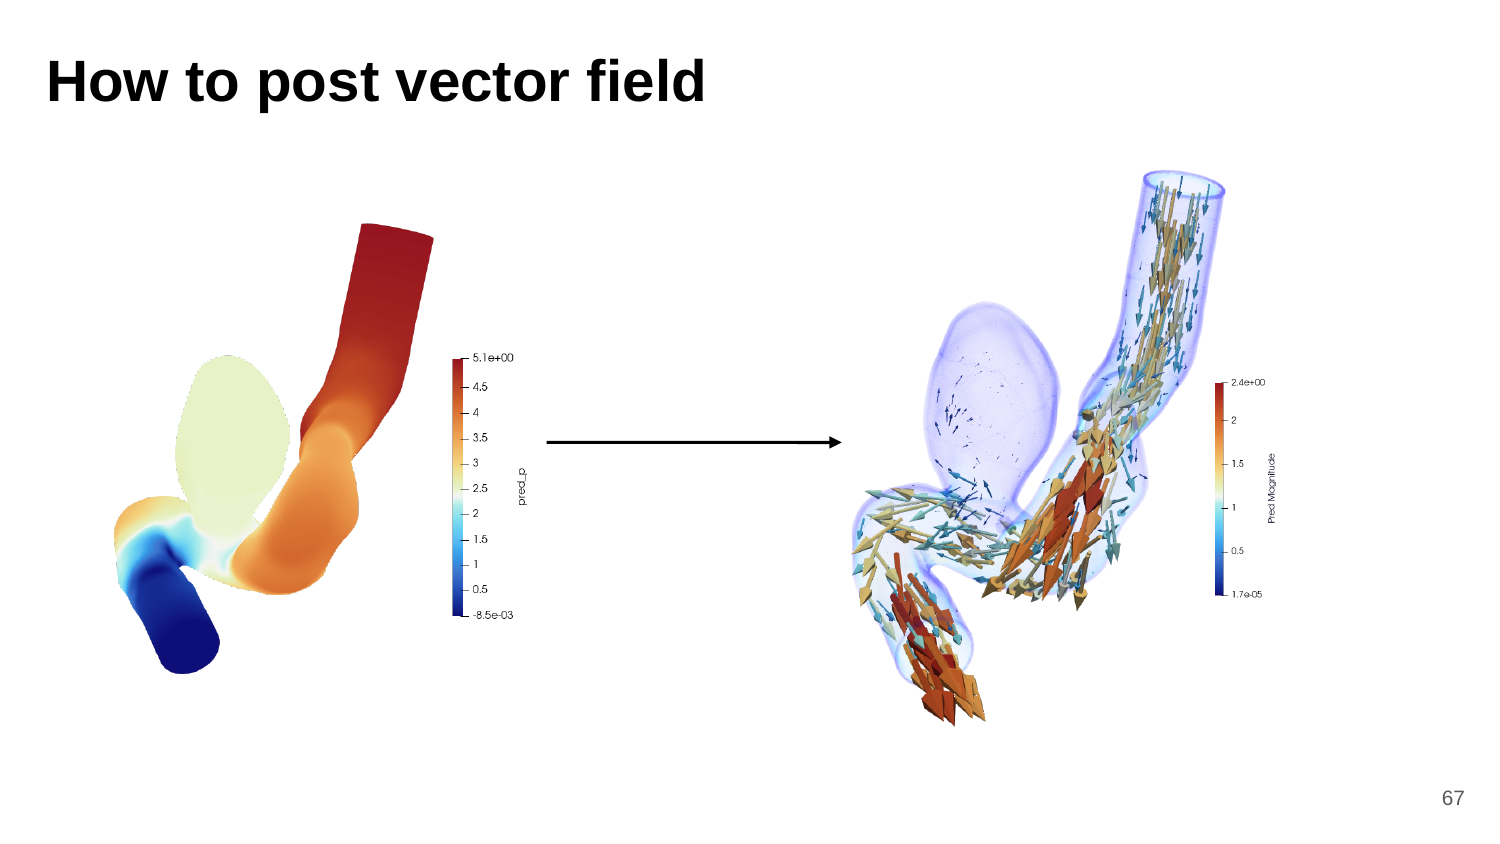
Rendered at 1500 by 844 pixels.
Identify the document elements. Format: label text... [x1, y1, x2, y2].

picture [103, 198, 547, 686]
slide_number 67 [1389, 764, 1480, 830]
picture [841, 154, 1286, 731]
title How to post vector field [31, 44, 1129, 129]
